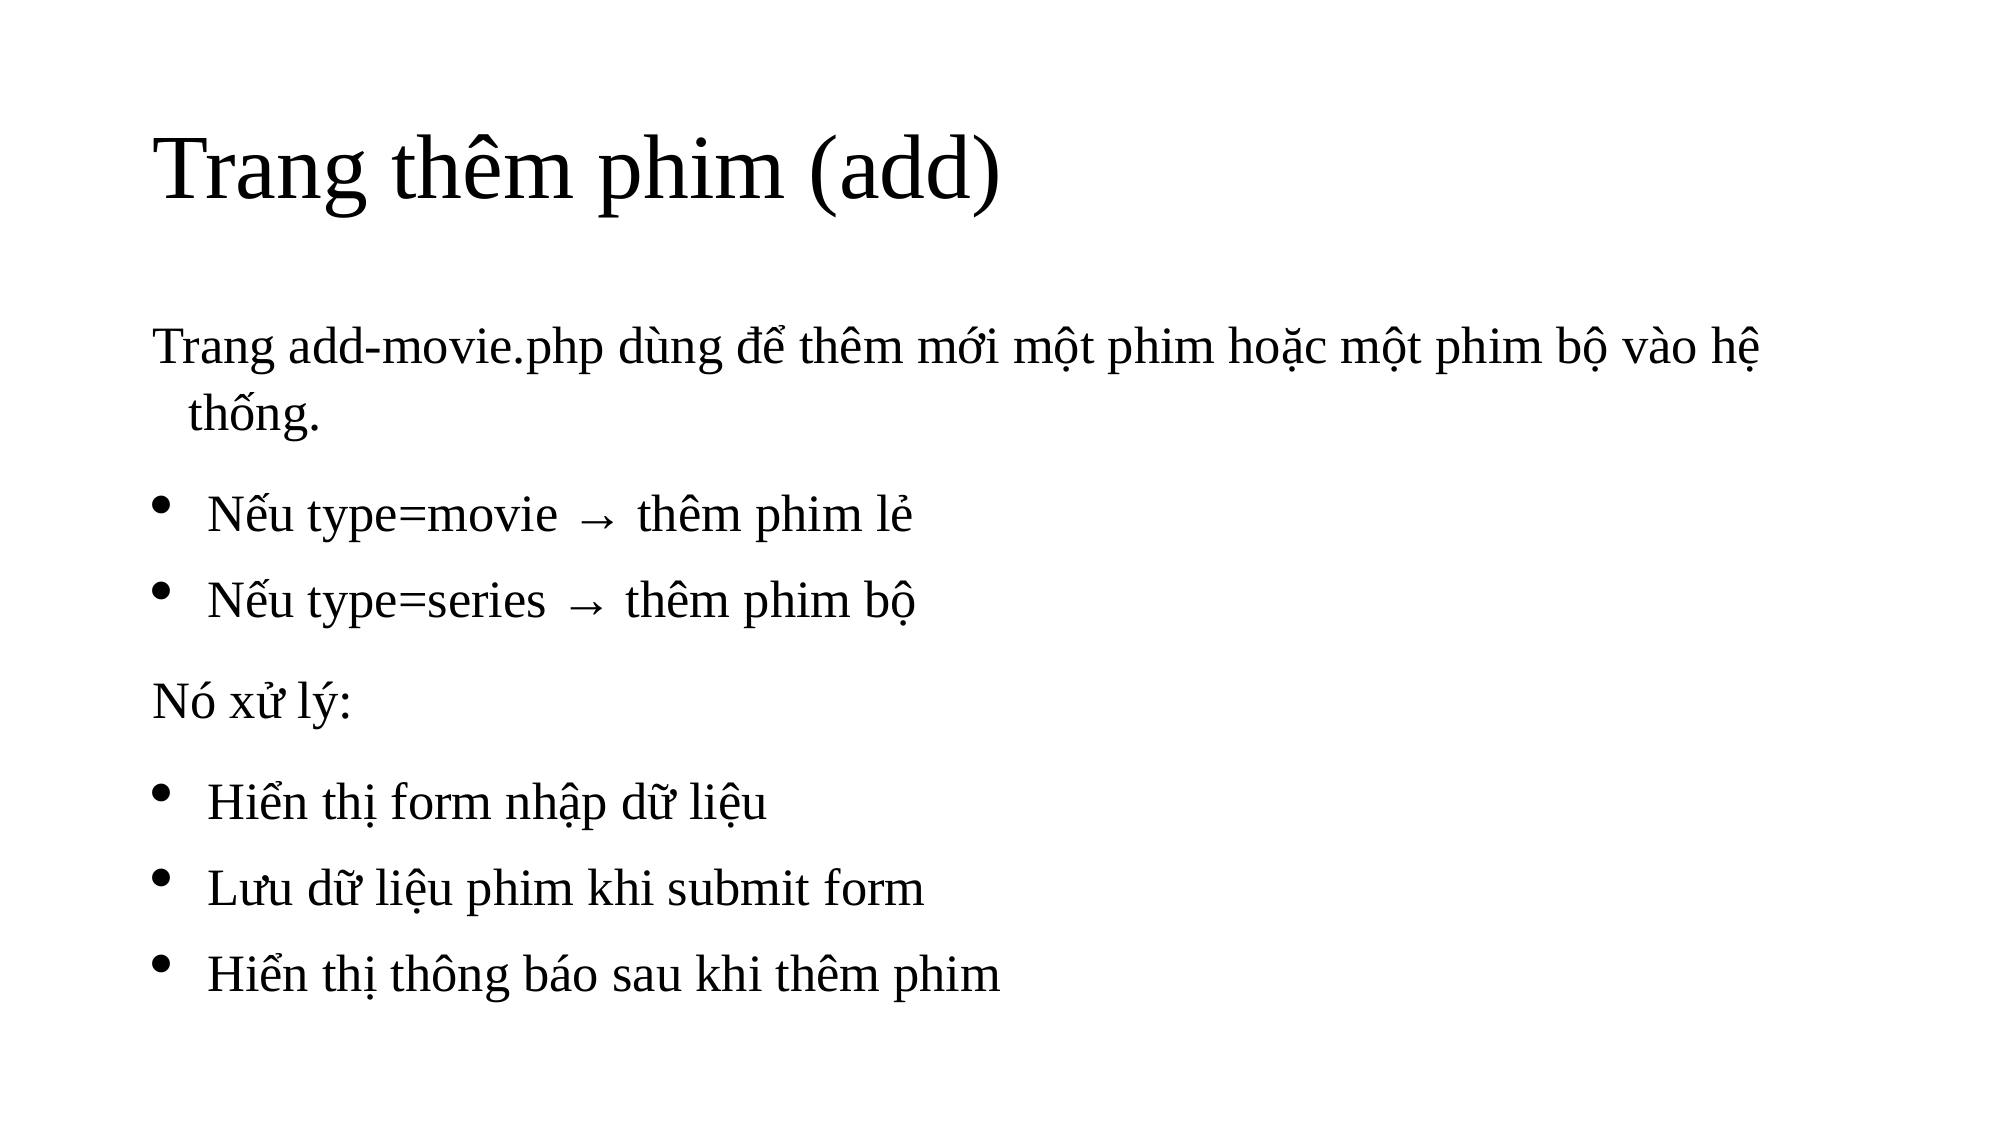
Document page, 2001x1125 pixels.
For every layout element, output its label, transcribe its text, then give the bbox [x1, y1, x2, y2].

title Trang thêm phim (add) [137, 59, 1863, 278]
list Trang add-movie.php dùng để thêm mới một phim hoặc một phim bộ vào hệ thống. Nếu type=movie → thêm phim lẻ Nếu type=series → thêm phim bộ Nó xử lý: Hiển thị form nhập dữ liệu Lưu dữ liệu phim khi submit form Hiển thị thông báo sau khi thêm phim [137, 299, 1863, 1014]
